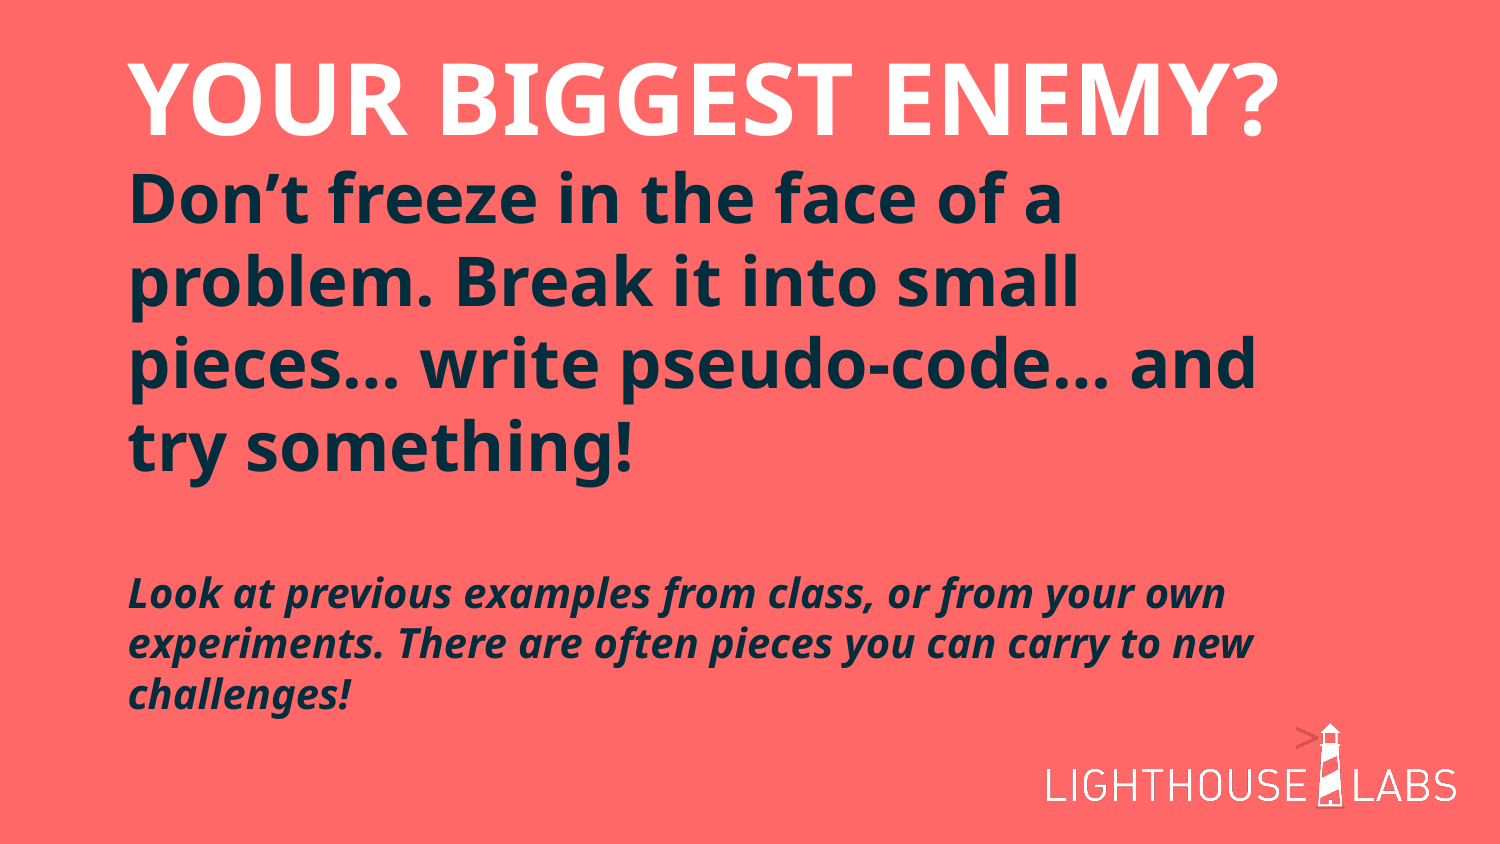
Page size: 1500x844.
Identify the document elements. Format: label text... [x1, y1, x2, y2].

text_box YOUR BIGGEST ENEMY? Don’t freeze in the face of a problem. Break it into small pieces… write pseudo-code… and try something! Look at previous examples from class, or from your own experiments. There are often pieces you can carry to new challenges! [112, 73, 1388, 679]
picture [1046, 722, 1456, 809]
